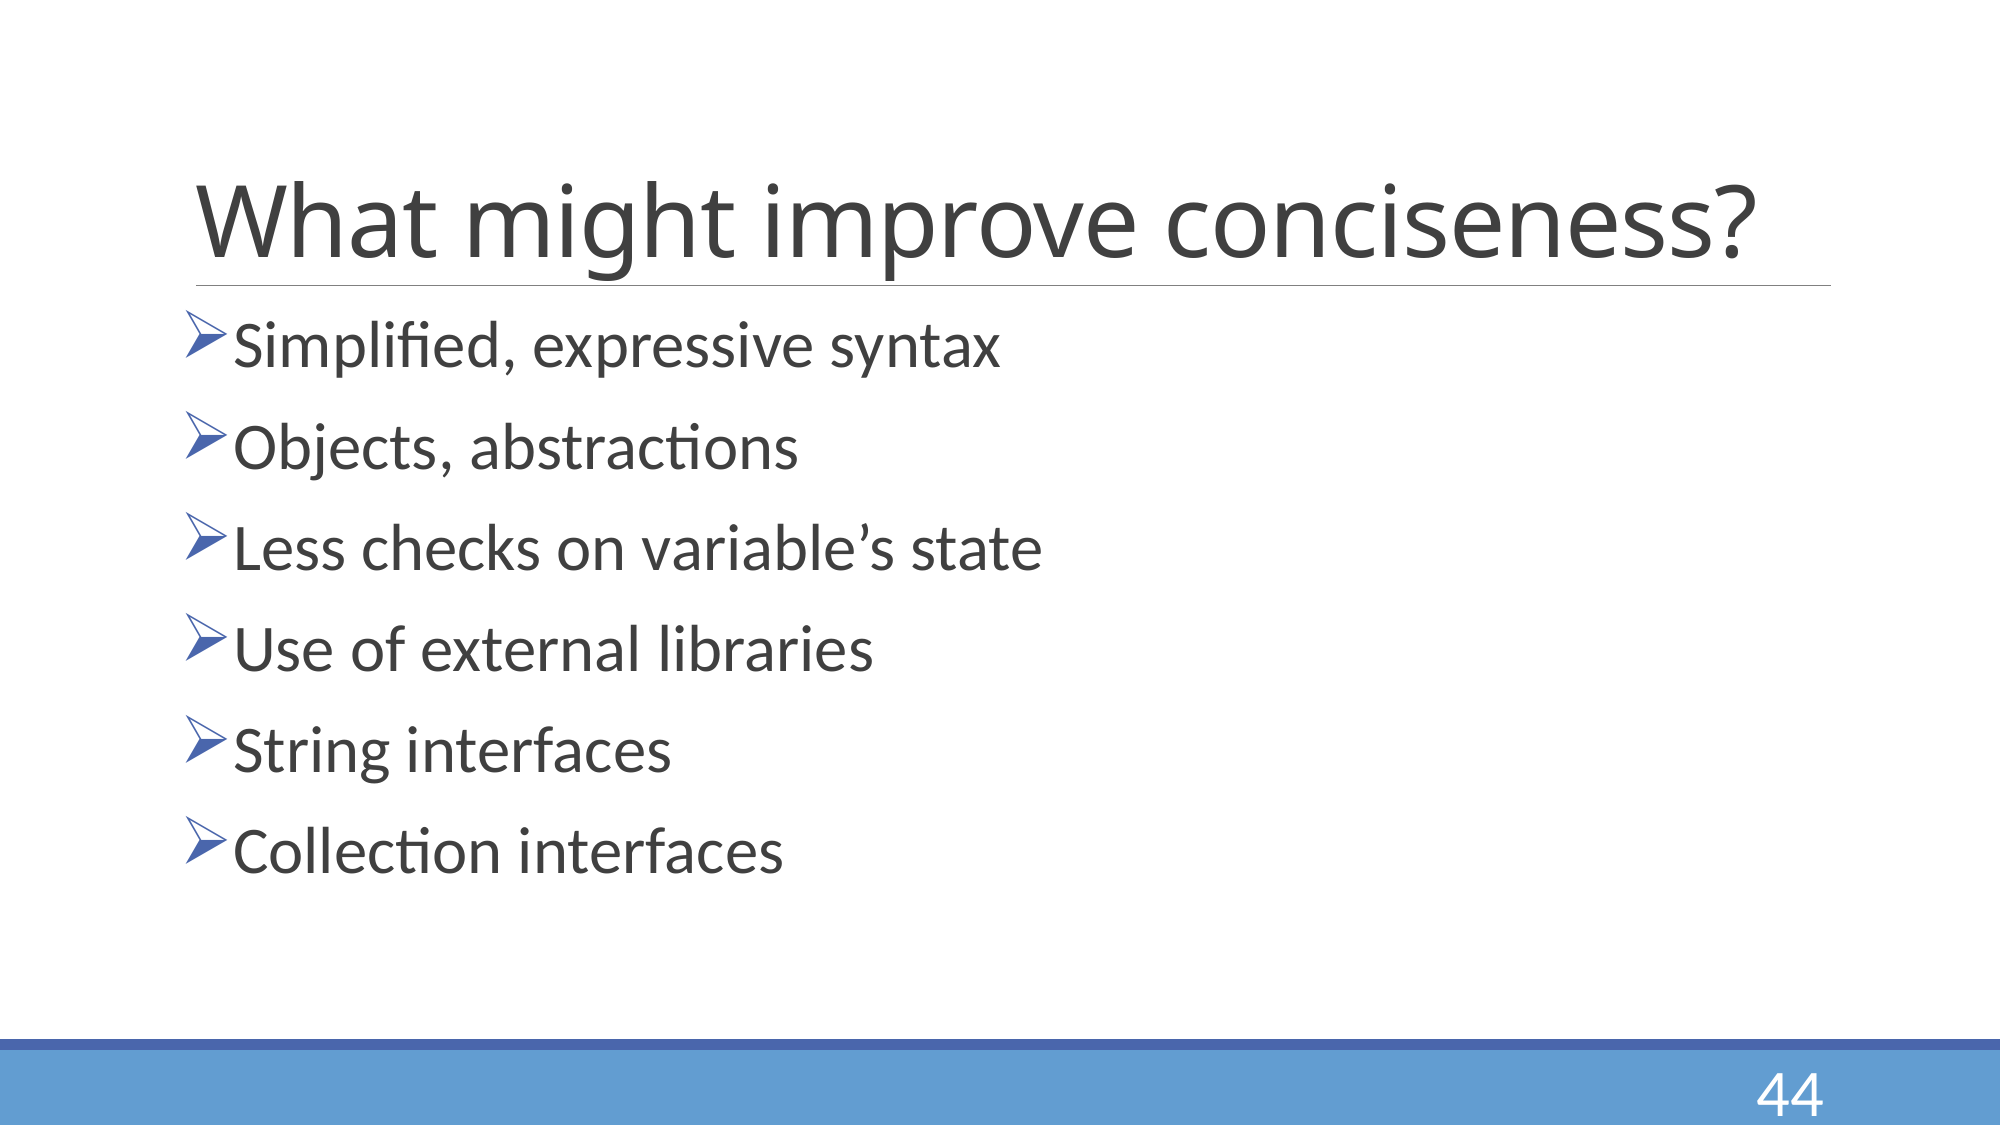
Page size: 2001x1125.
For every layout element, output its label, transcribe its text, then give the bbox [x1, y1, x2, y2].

title What might improve conciseness? [180, 47, 1830, 285]
slide_number 44 [1624, 1059, 1840, 1120]
list Simplified, expressive syntax Objects, abstractions Less checks on variable’s state Use of external libraries String interfaces Collection interfaces [180, 302, 1830, 963]
